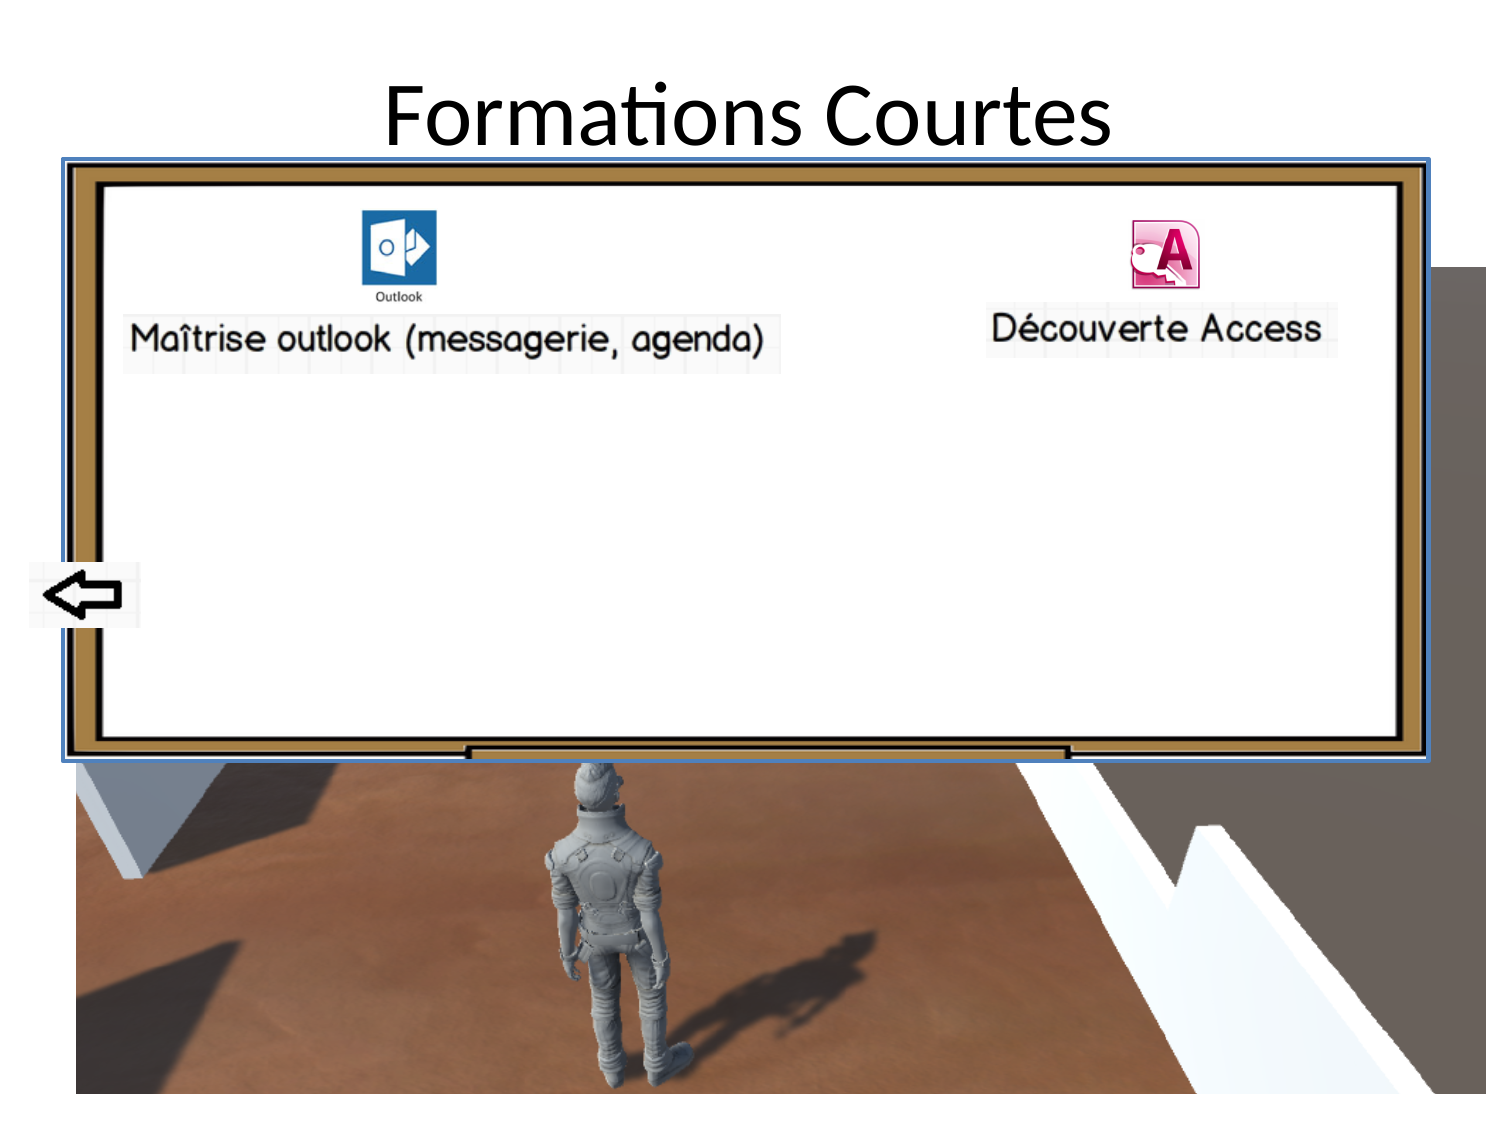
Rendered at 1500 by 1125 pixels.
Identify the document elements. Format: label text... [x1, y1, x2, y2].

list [76, 266, 1486, 1094]
picture [29, 160, 1427, 760]
title Formations Courtes [75, 45, 1424, 157]
